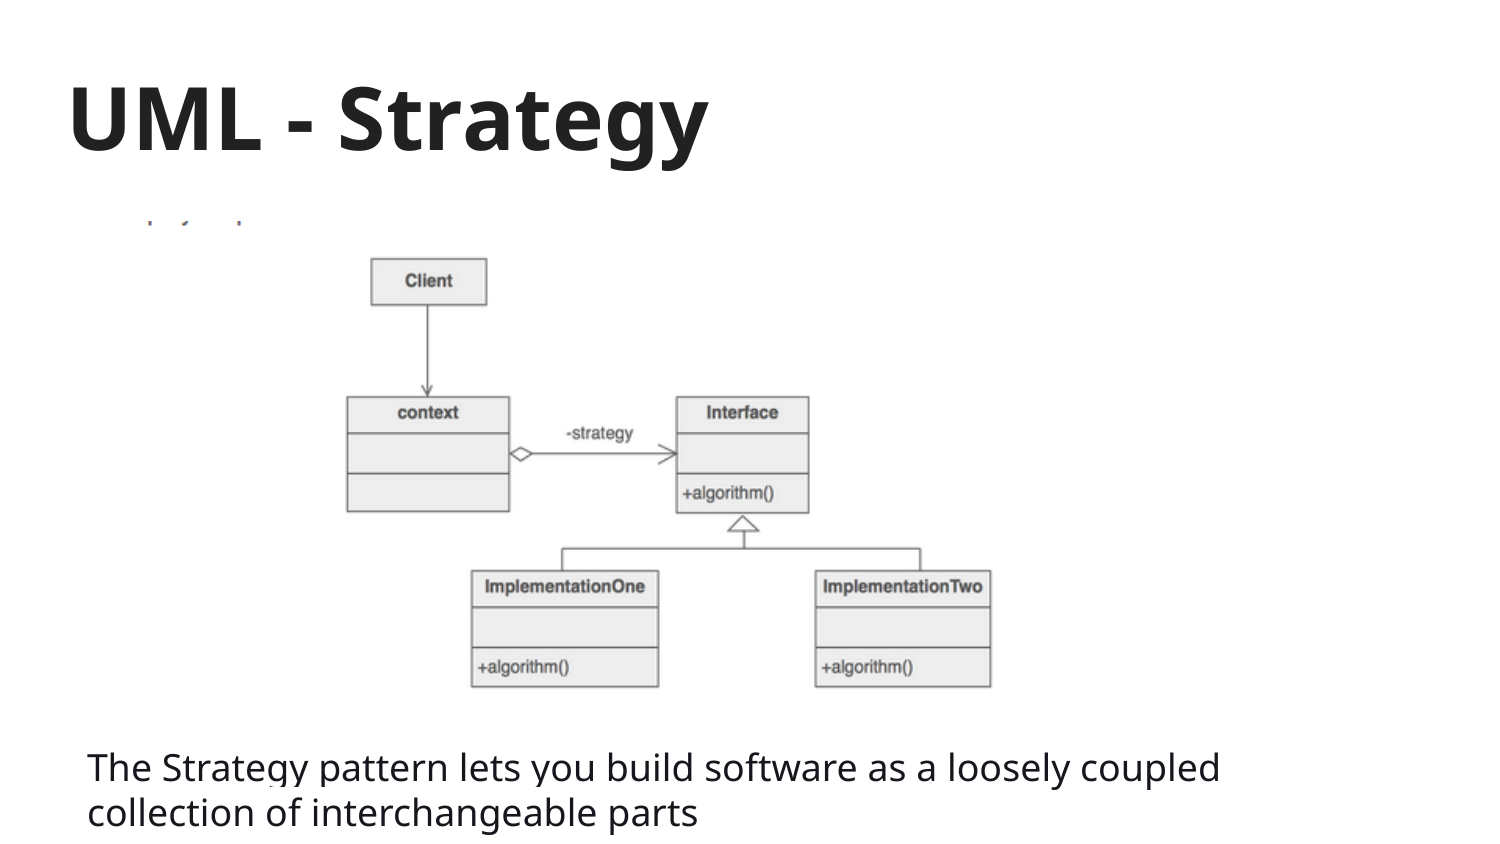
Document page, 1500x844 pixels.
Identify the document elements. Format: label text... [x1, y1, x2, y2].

text_box The Strategy pattern lets you build software as a loosely coupled collection of interchangeable parts [72, 729, 1369, 781]
title UML - Strategy [51, 48, 1449, 180]
picture [71, 221, 1307, 730]
